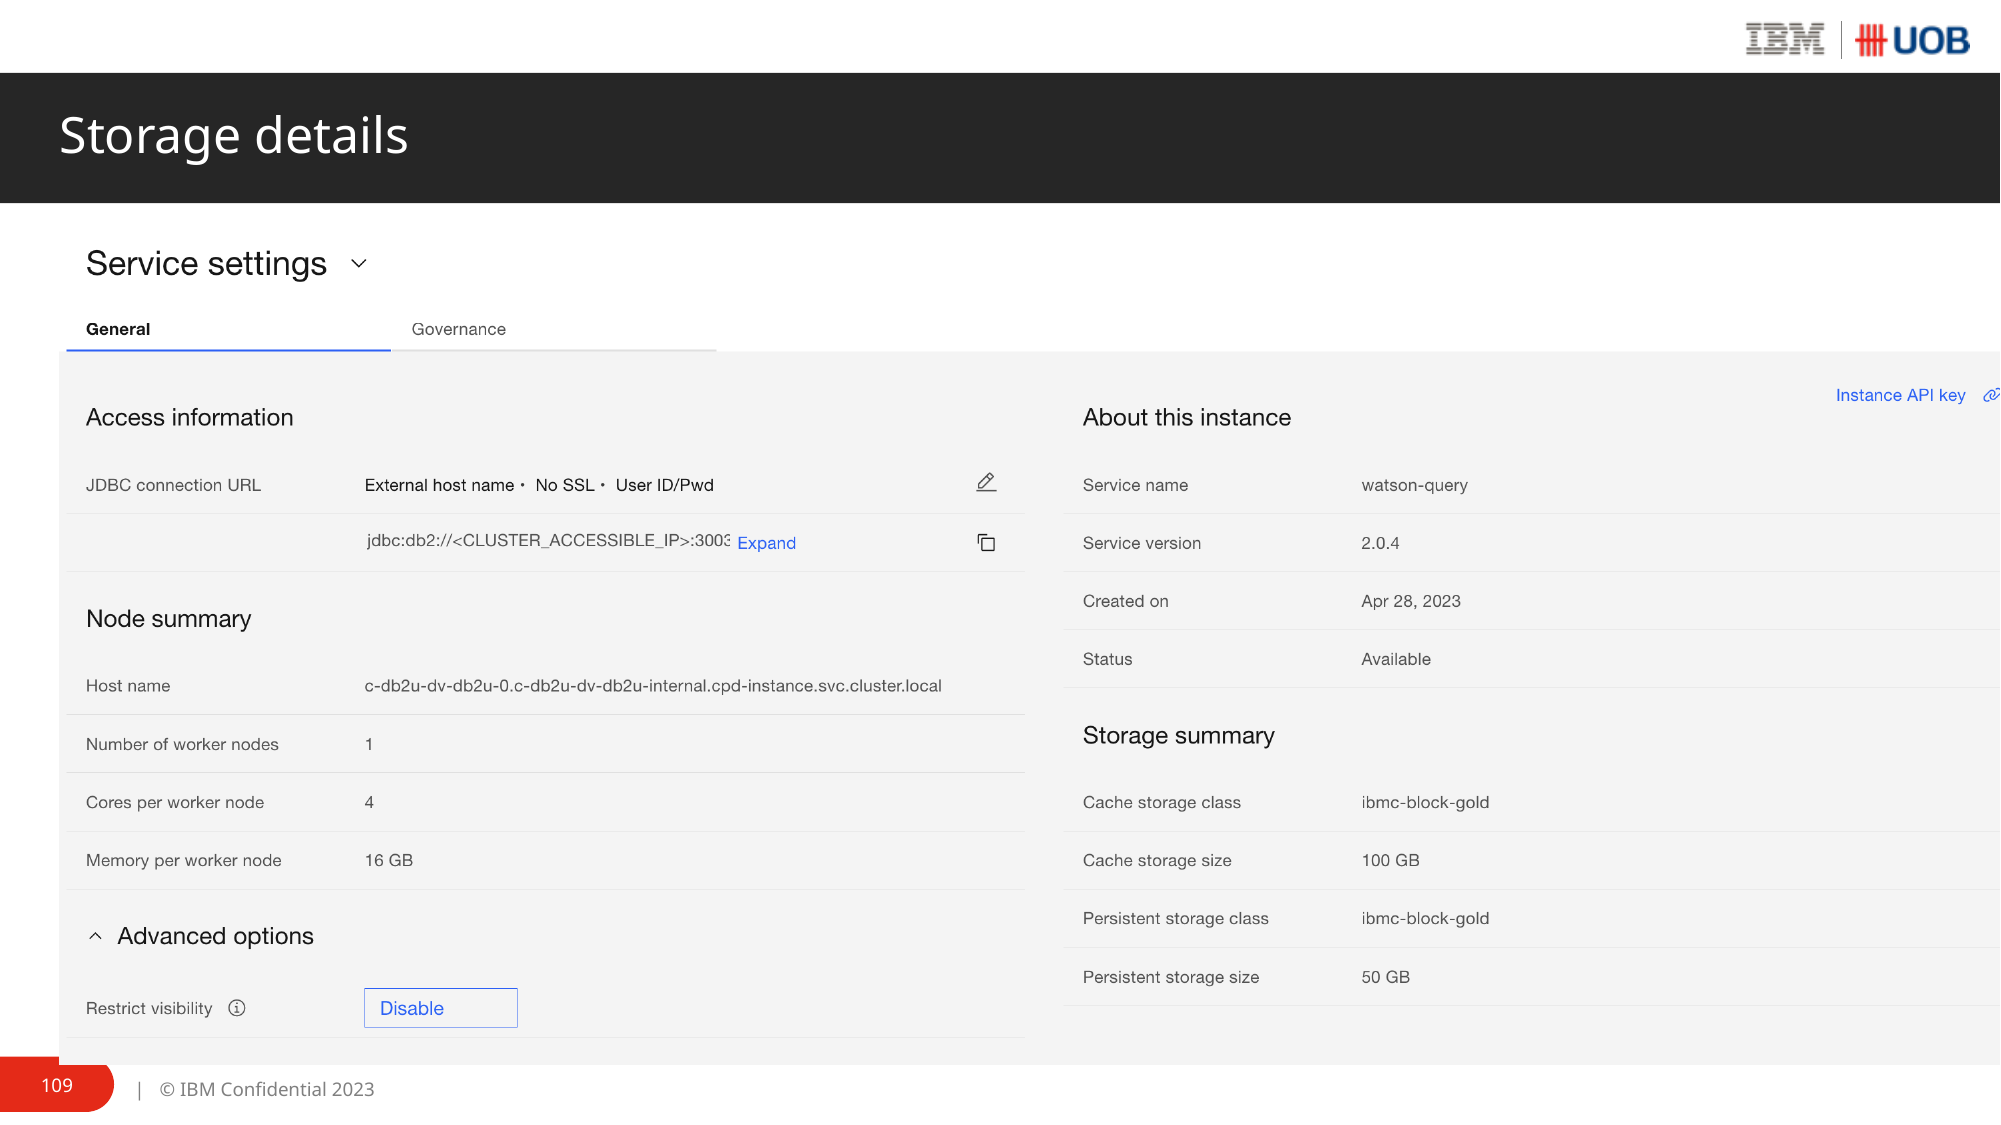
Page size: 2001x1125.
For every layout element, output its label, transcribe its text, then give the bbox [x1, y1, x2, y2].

picture [1855, 10, 1970, 71]
title Storage details [59, 102, 1937, 174]
picture [59, 232, 2000, 1065]
